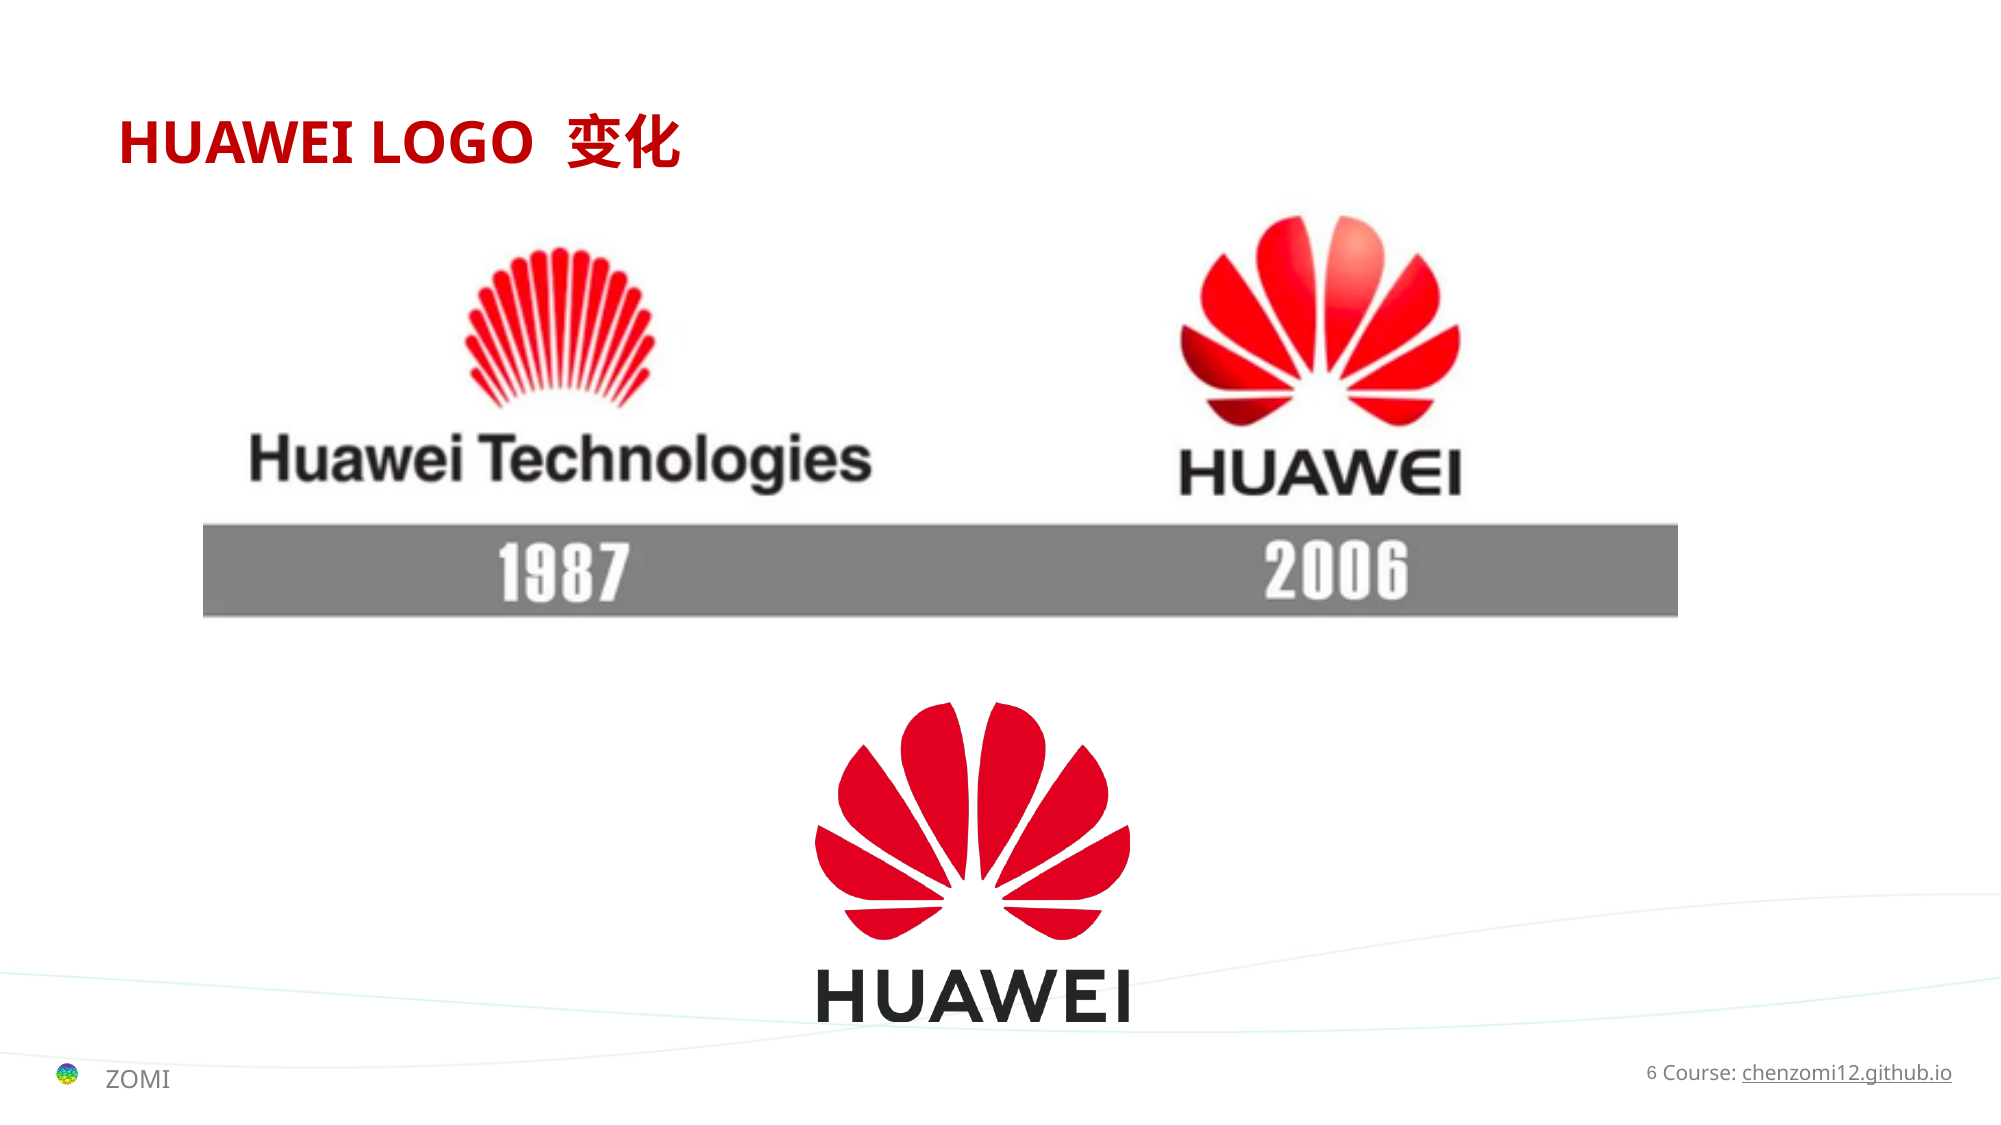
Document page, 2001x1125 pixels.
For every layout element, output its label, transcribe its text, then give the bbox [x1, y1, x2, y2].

picture [0, 0, 2001, 1125]
title HUAWEI LOGO 变化 [102, 91, 1901, 189]
